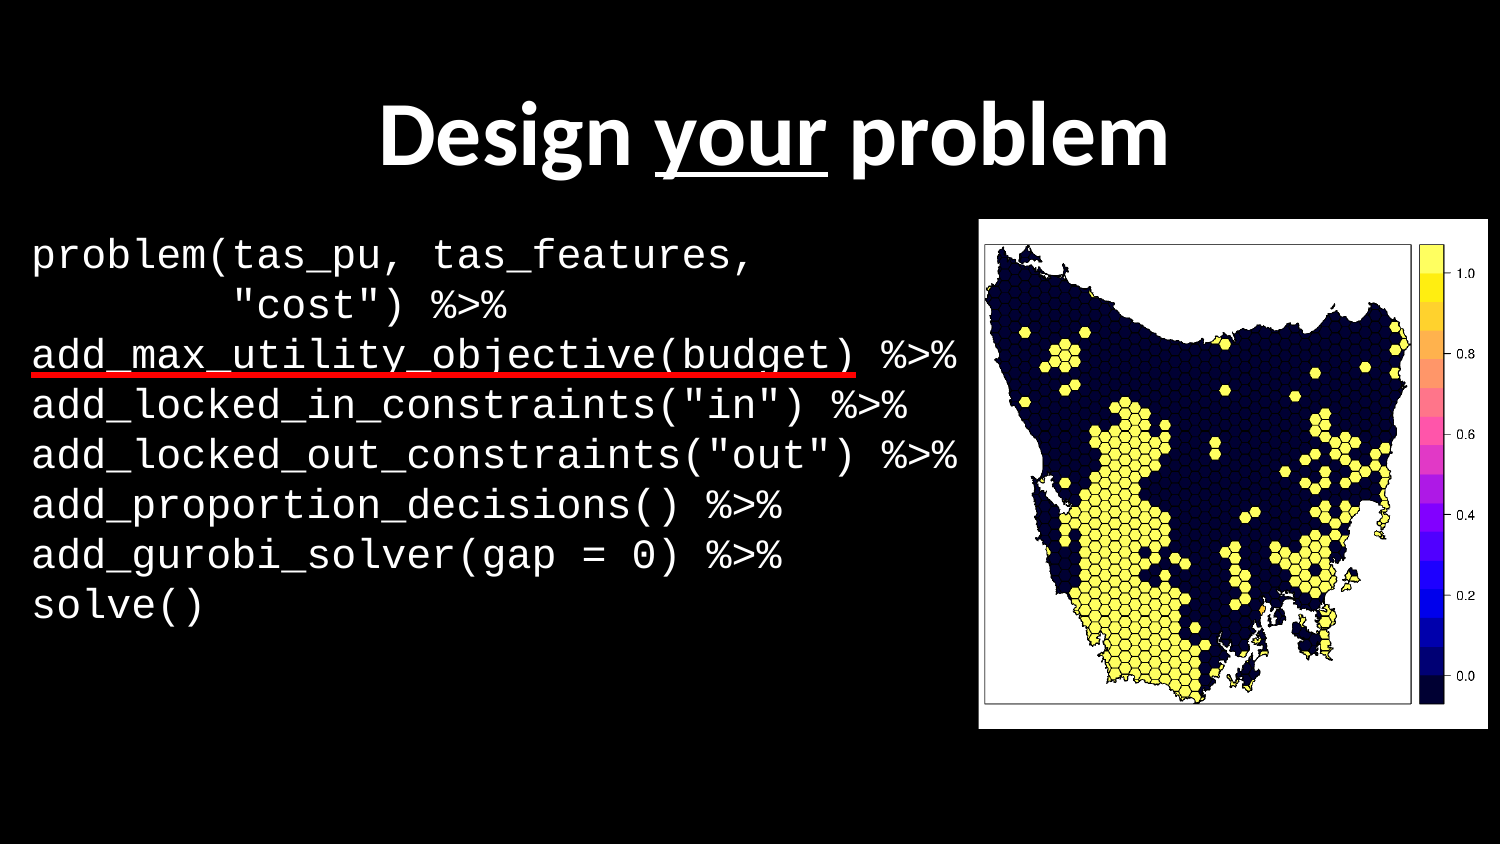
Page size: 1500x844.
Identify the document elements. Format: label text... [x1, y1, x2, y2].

picture [978, 219, 1489, 729]
text_box Design your problem [99, 58, 1450, 200]
text_box problem(tas_pu, tas_features, "cost") %>% add_max_utility_objective(budget) %>% add_locked_in_constraints("in") %>% add_locked_out_constraints("out") %>% add_proportion_decisions() %>% add_gurobi_solver(gap = 0) %>% solve() [16, 219, 976, 635]
